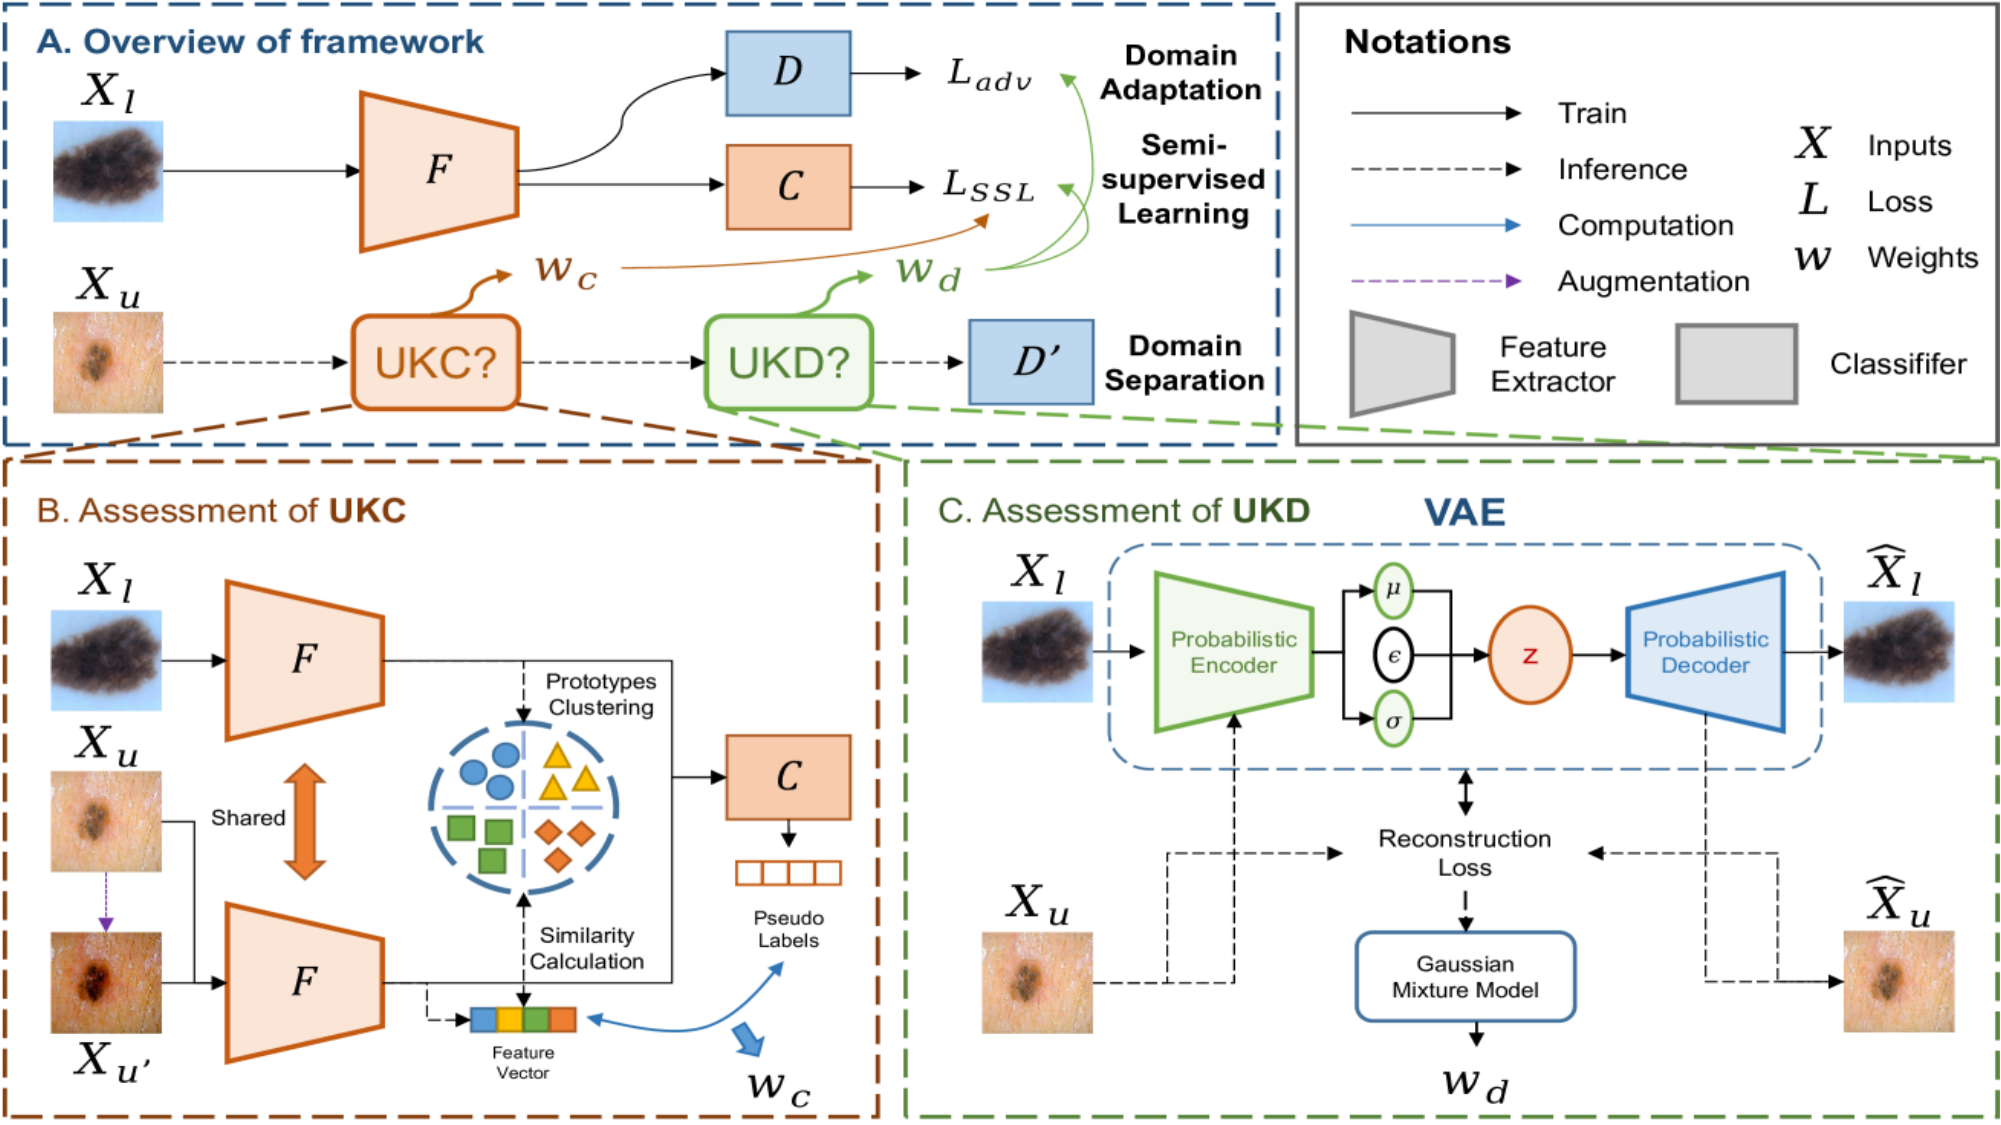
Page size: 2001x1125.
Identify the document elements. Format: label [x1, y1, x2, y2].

list [0, 0, 2000, 1125]
